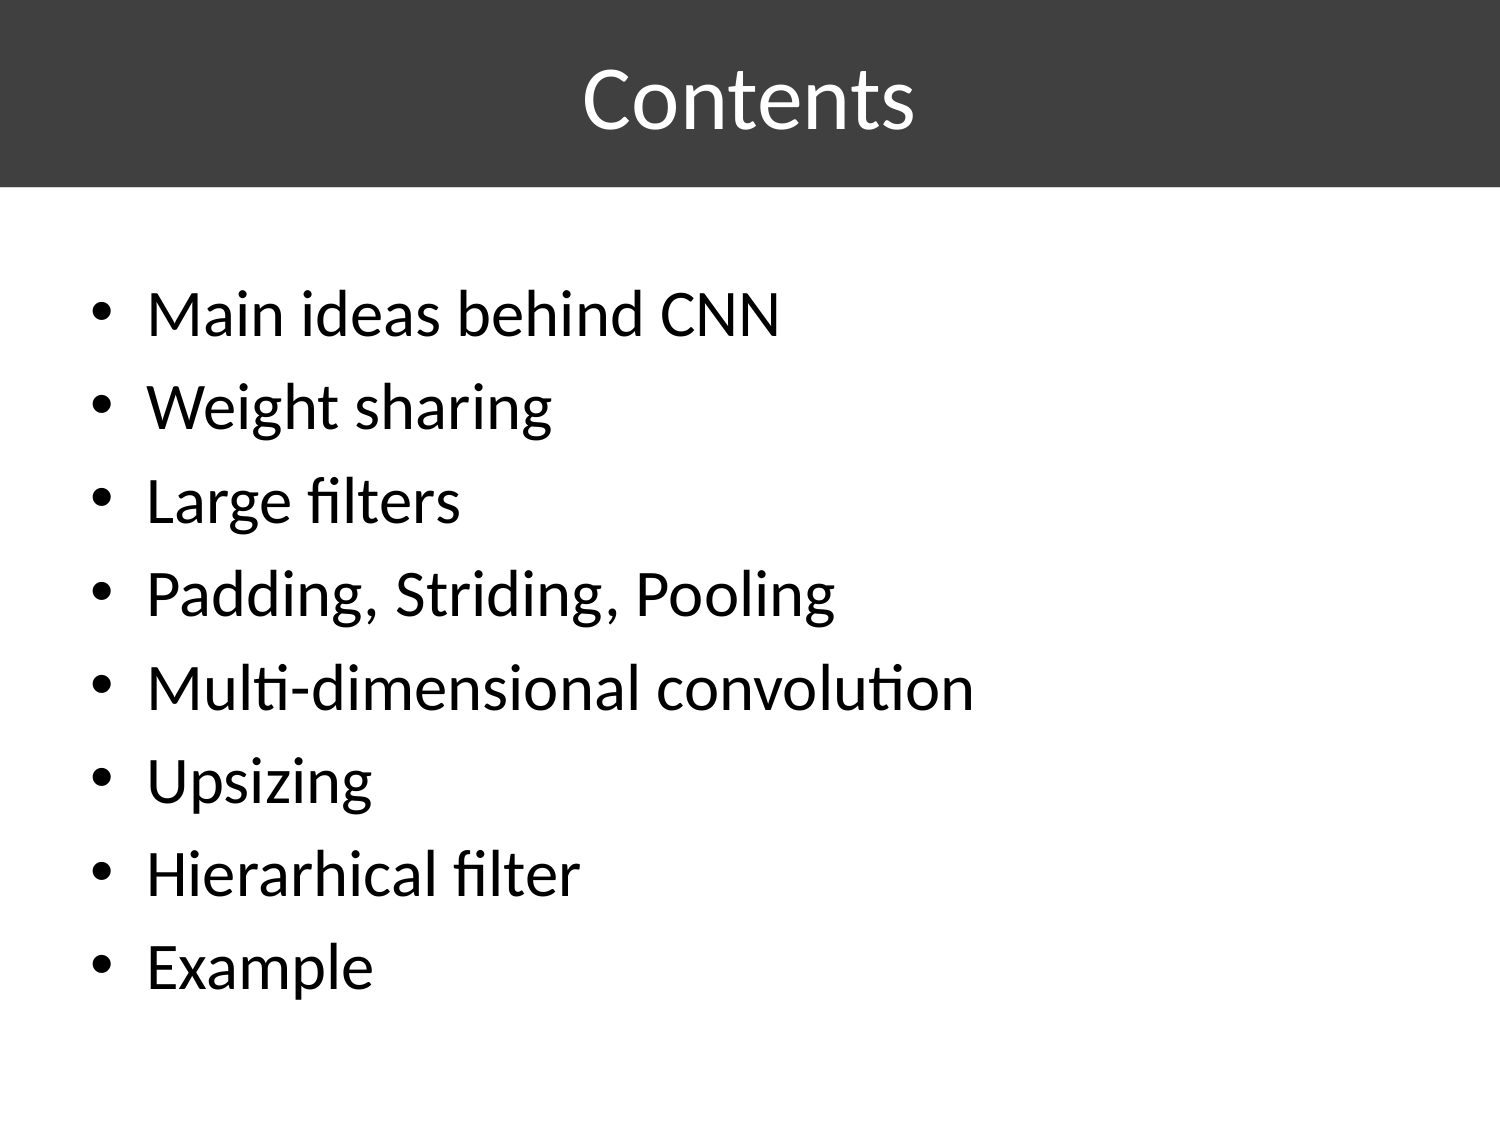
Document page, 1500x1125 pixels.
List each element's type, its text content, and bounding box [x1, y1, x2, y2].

list Main ideas behind CNN Weight sharing Large filters Padding, Striding, Pooling Multi-dimensional convolution Upsizing Hierarhical filter Example [75, 262, 1425, 1063]
title Contents [0, 0, 1500, 188]
